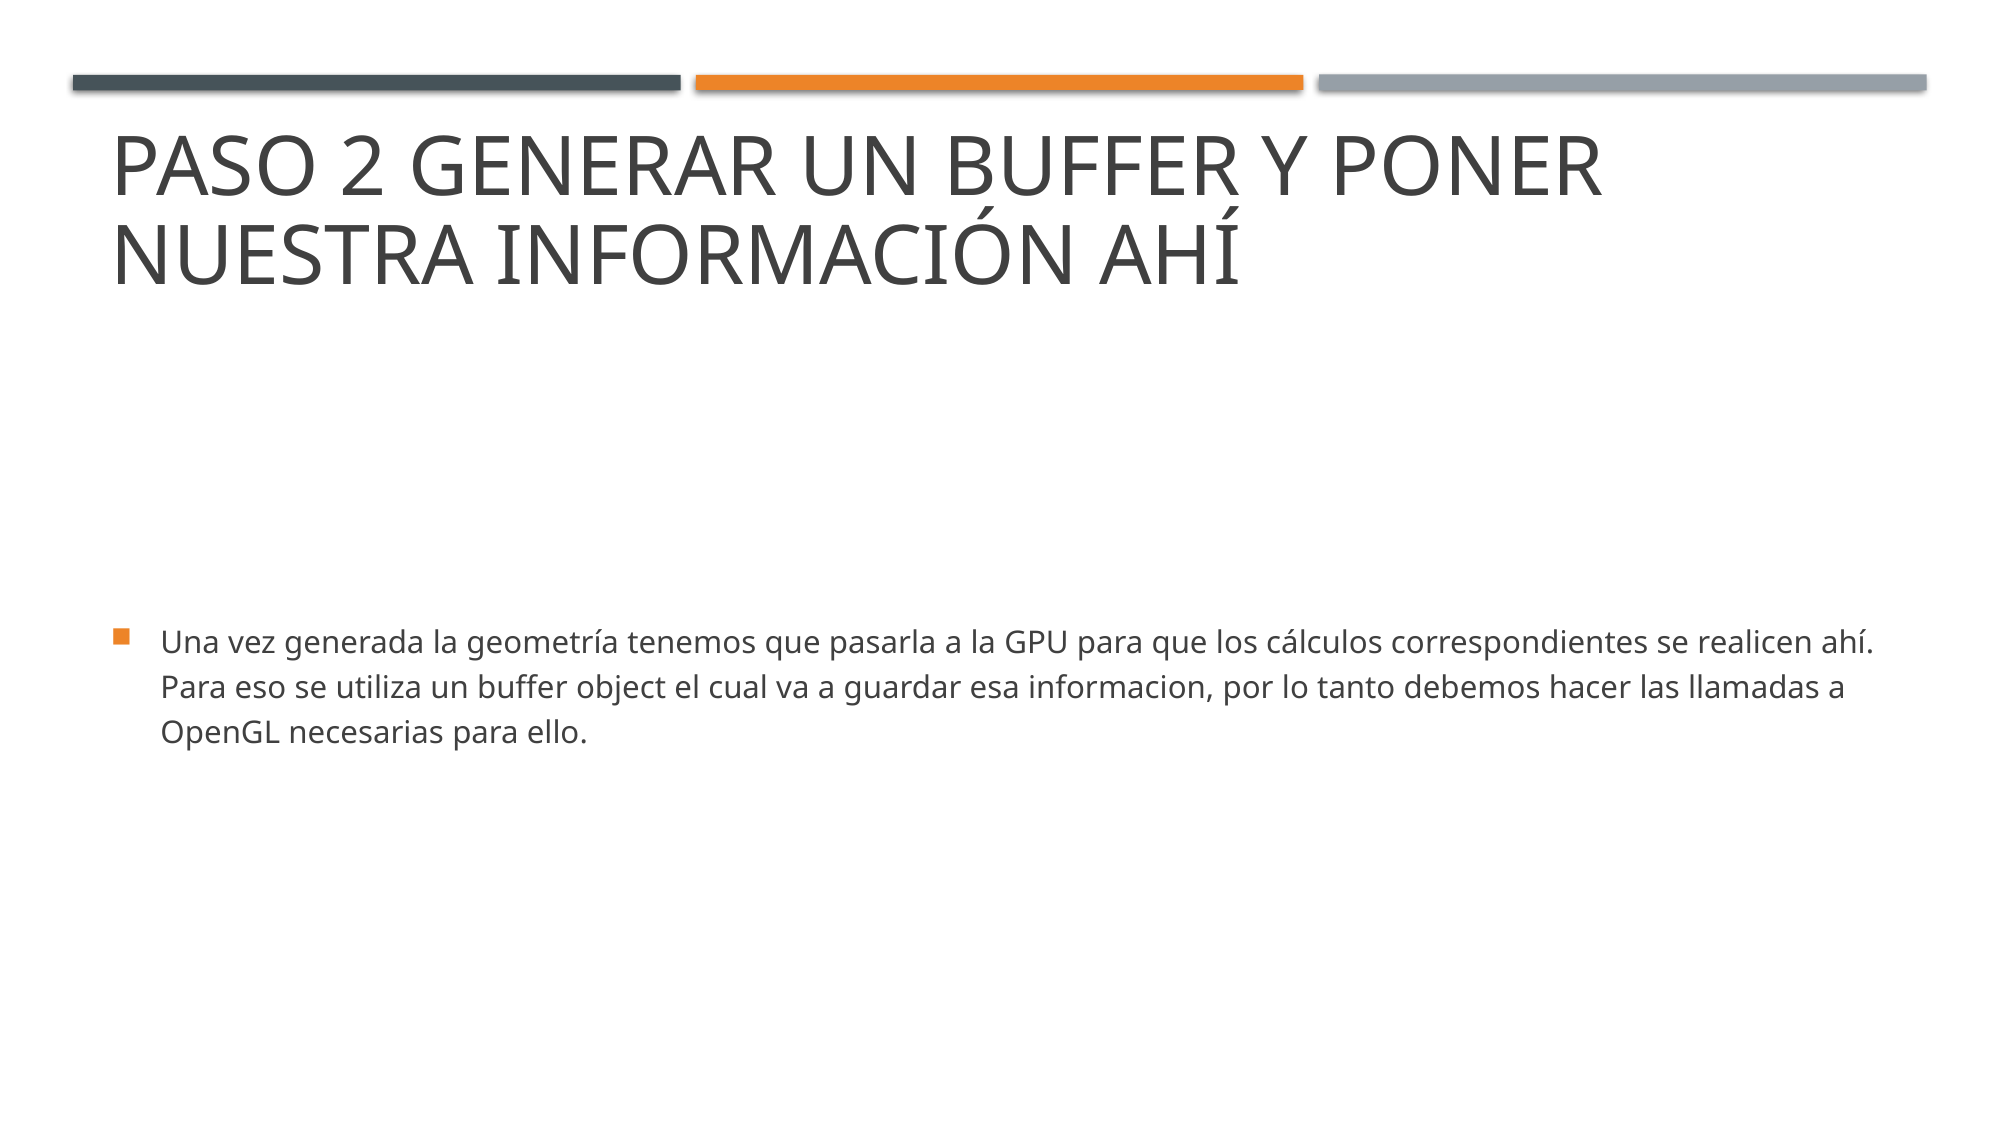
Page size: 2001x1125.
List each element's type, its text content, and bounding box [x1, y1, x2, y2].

list Una vez generada la geometría tenemos que pasarla a la GPU para que los cálculos correspondientes se realicen ahí. Para eso se utiliza un buffer object el cual va a guardar esa informacion, por lo tanto debemos hacer las llamadas a OpenGL necesarias para ello. [95, 383, 1905, 981]
title Paso 2 Generar un buffer y poner nuestra información ahí [95, 115, 1905, 311]
